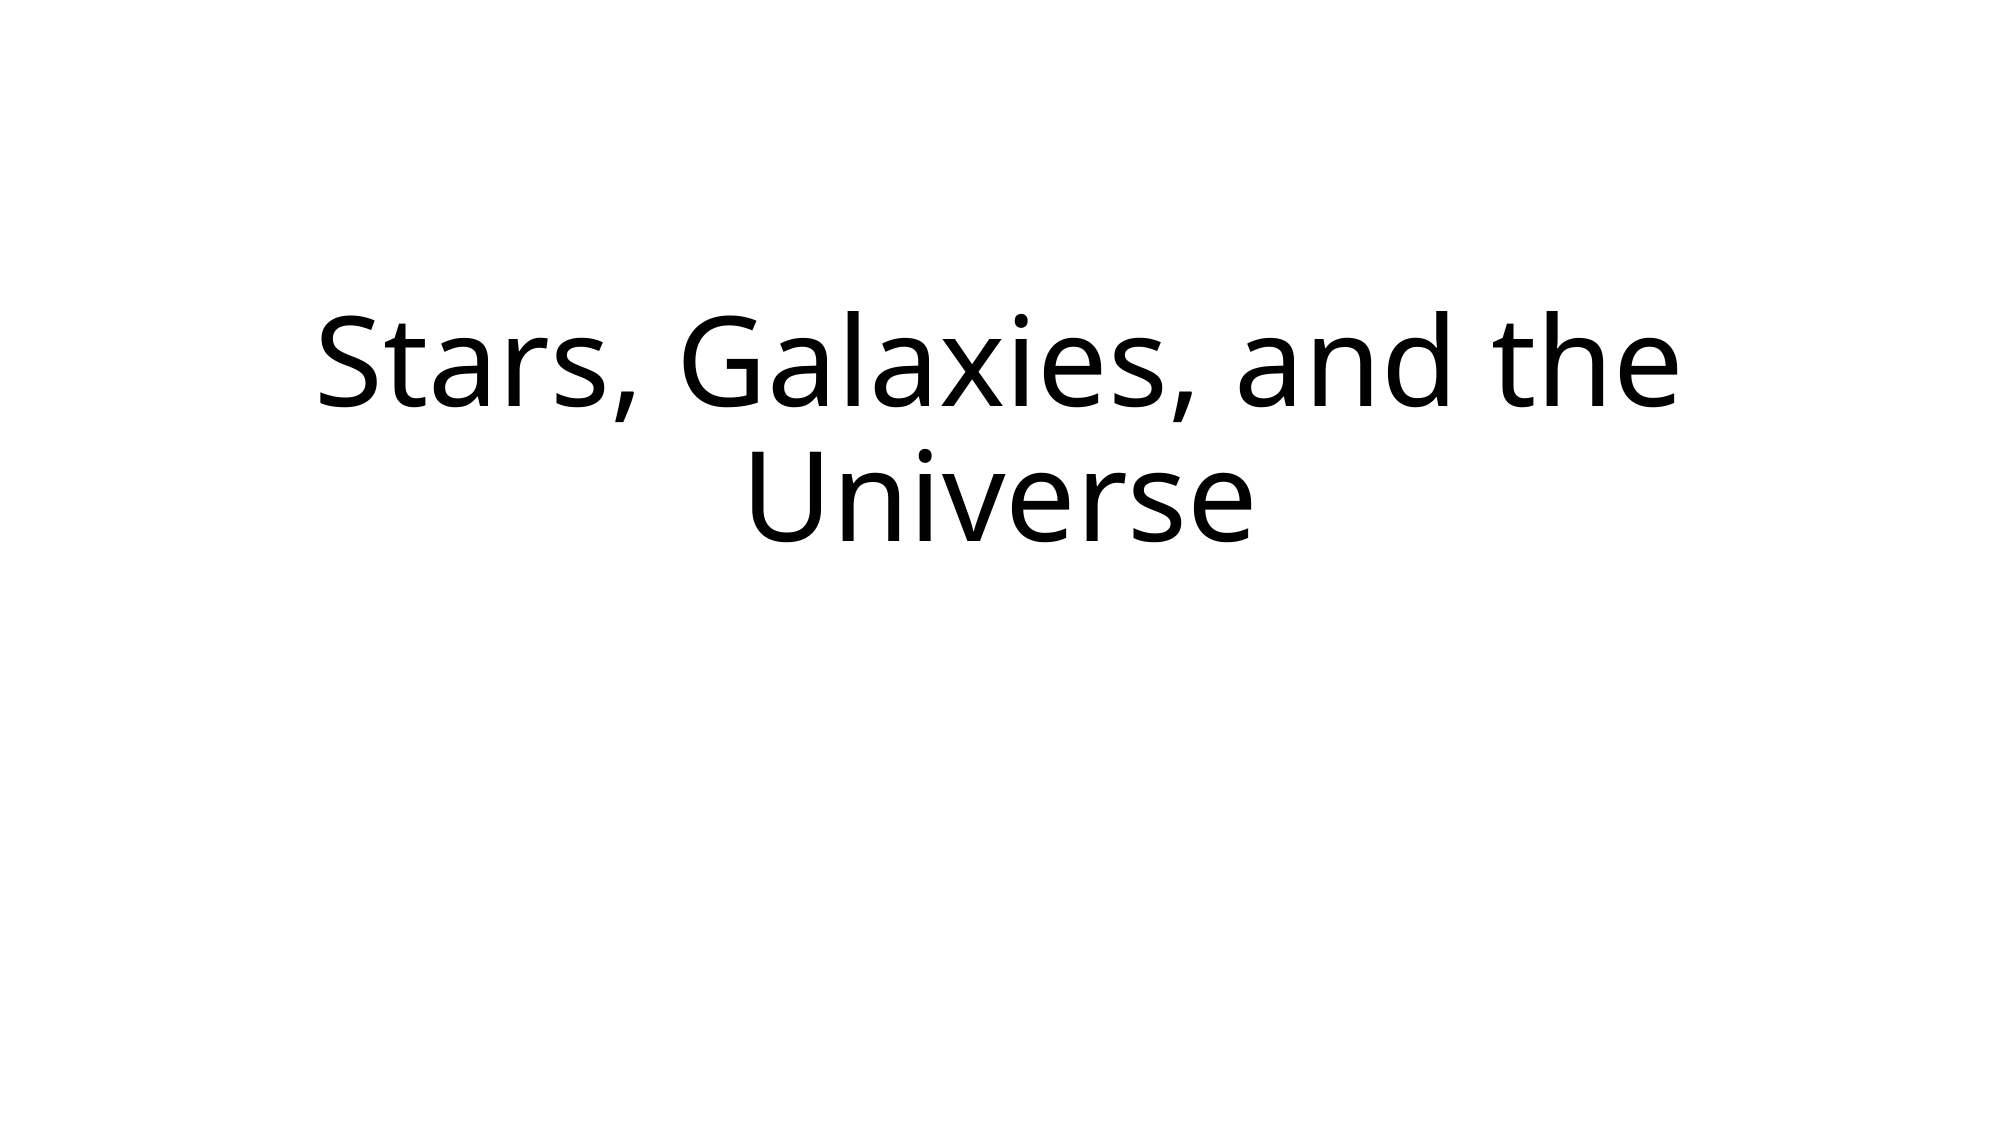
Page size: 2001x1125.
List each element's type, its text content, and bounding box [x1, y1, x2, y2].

title Stars, Galaxies, and the Universe [249, 184, 1750, 576]
